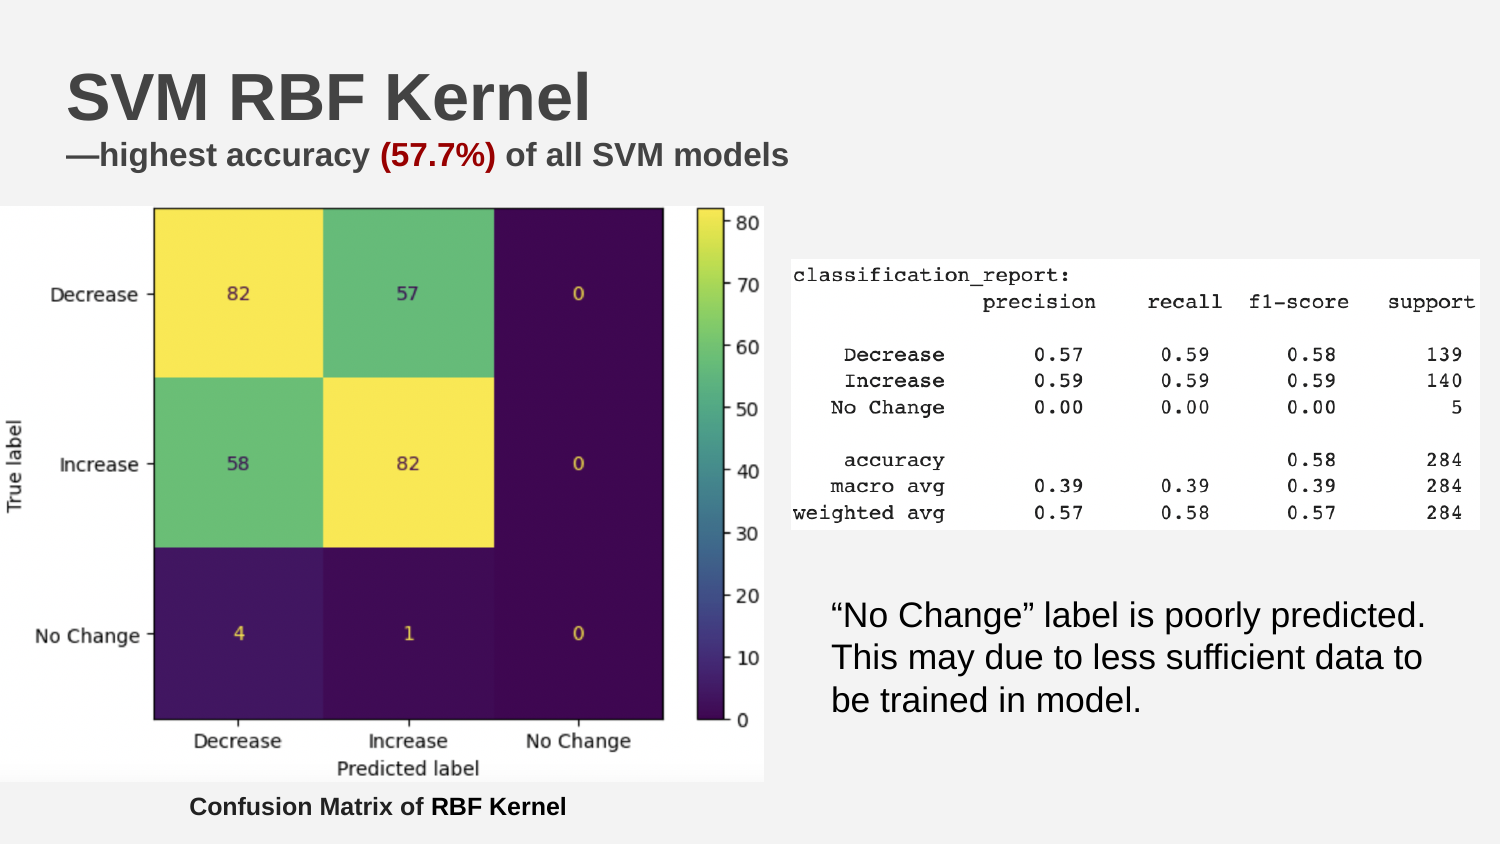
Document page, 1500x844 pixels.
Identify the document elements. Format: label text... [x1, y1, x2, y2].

picture [0, 205, 764, 782]
text_box Confusion Matrix of RBF Kernel [75, 790, 688, 836]
picture [791, 258, 1481, 530]
title SVM RBF Kernel —highest accuracy (57.7%) of all SVM models [50, 38, 1295, 194]
text_box “No Change” label is poorly predicted. This may due to less sufficient data to be trained in model. [816, 576, 1456, 735]
